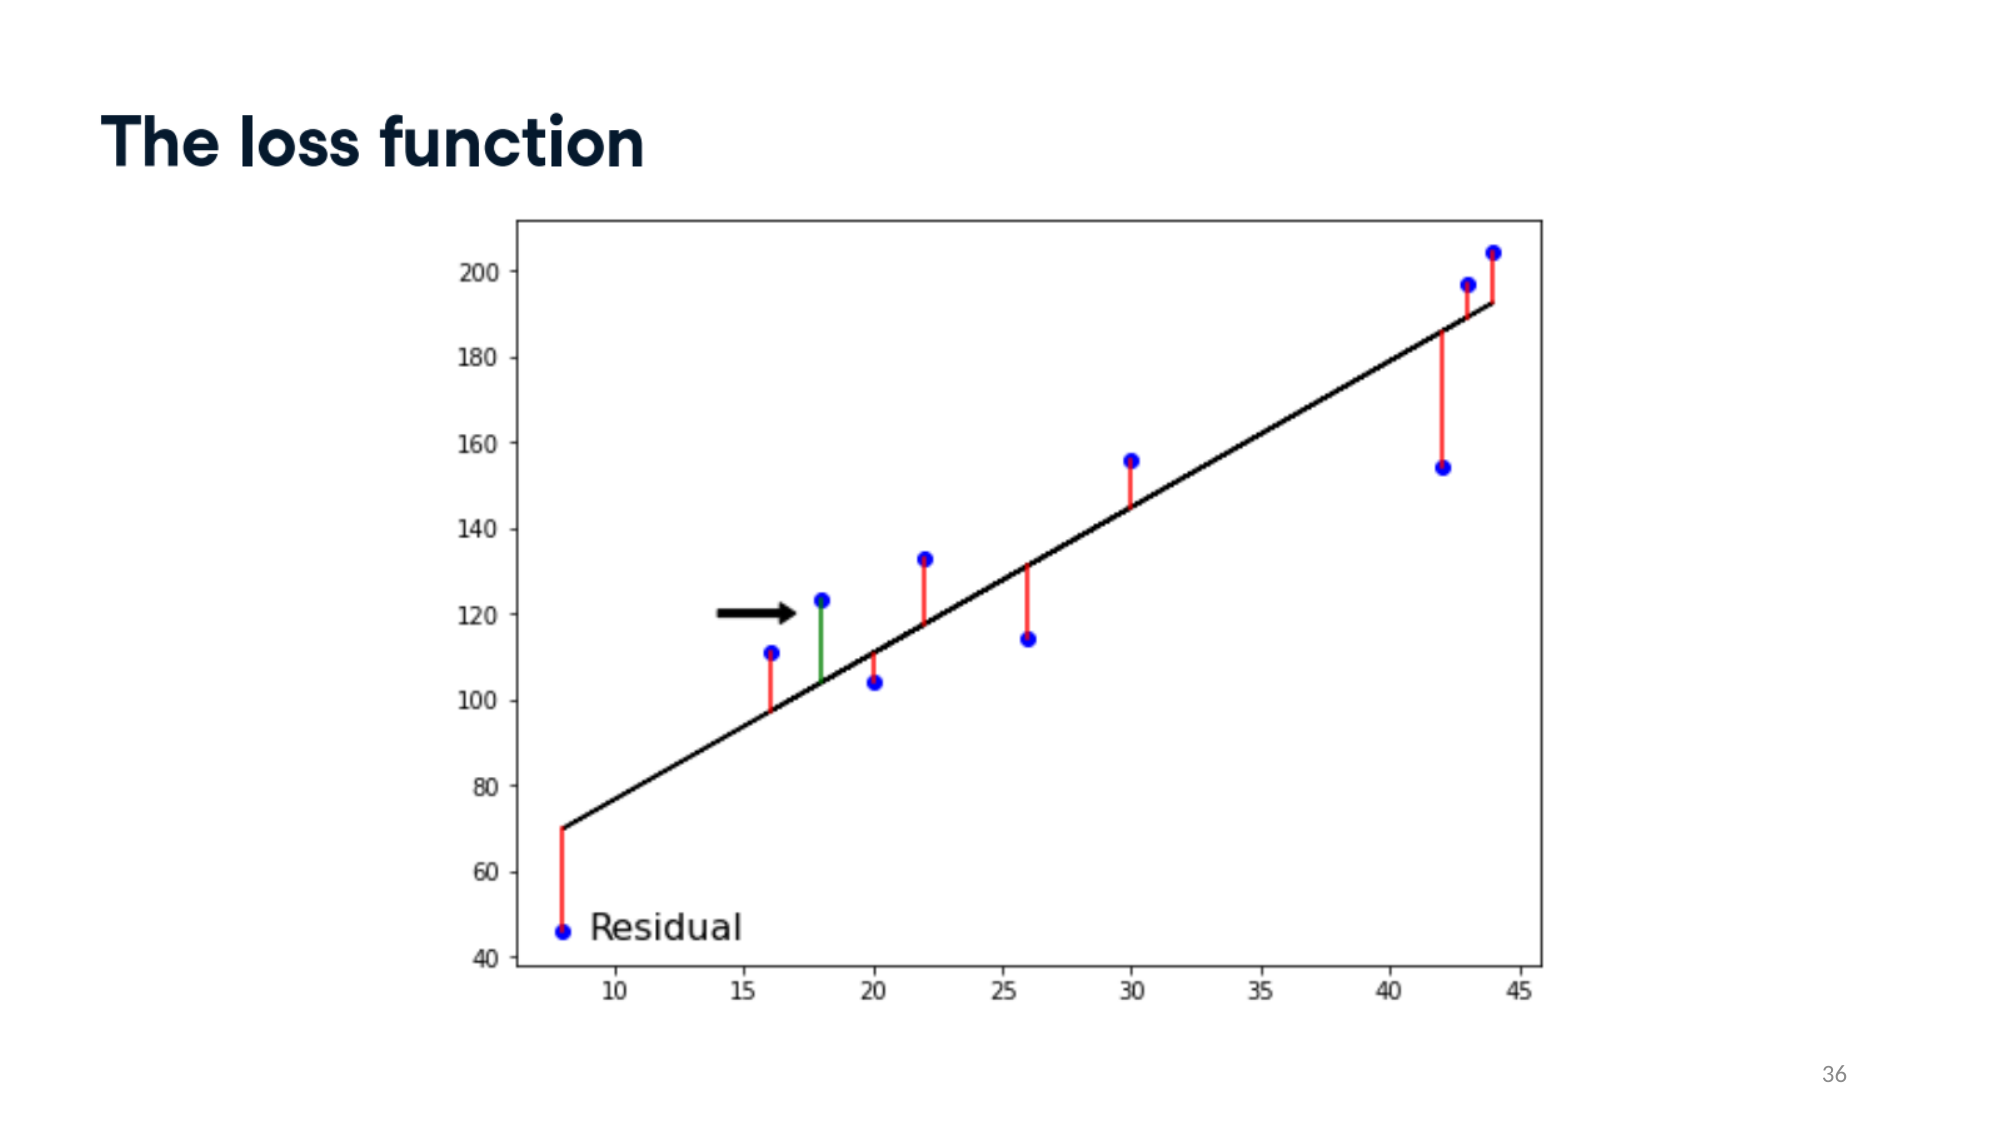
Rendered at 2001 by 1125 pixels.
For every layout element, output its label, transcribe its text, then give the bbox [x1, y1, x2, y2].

slide_number 36 [1412, 1042, 1863, 1103]
picture [47, 89, 1953, 1035]
